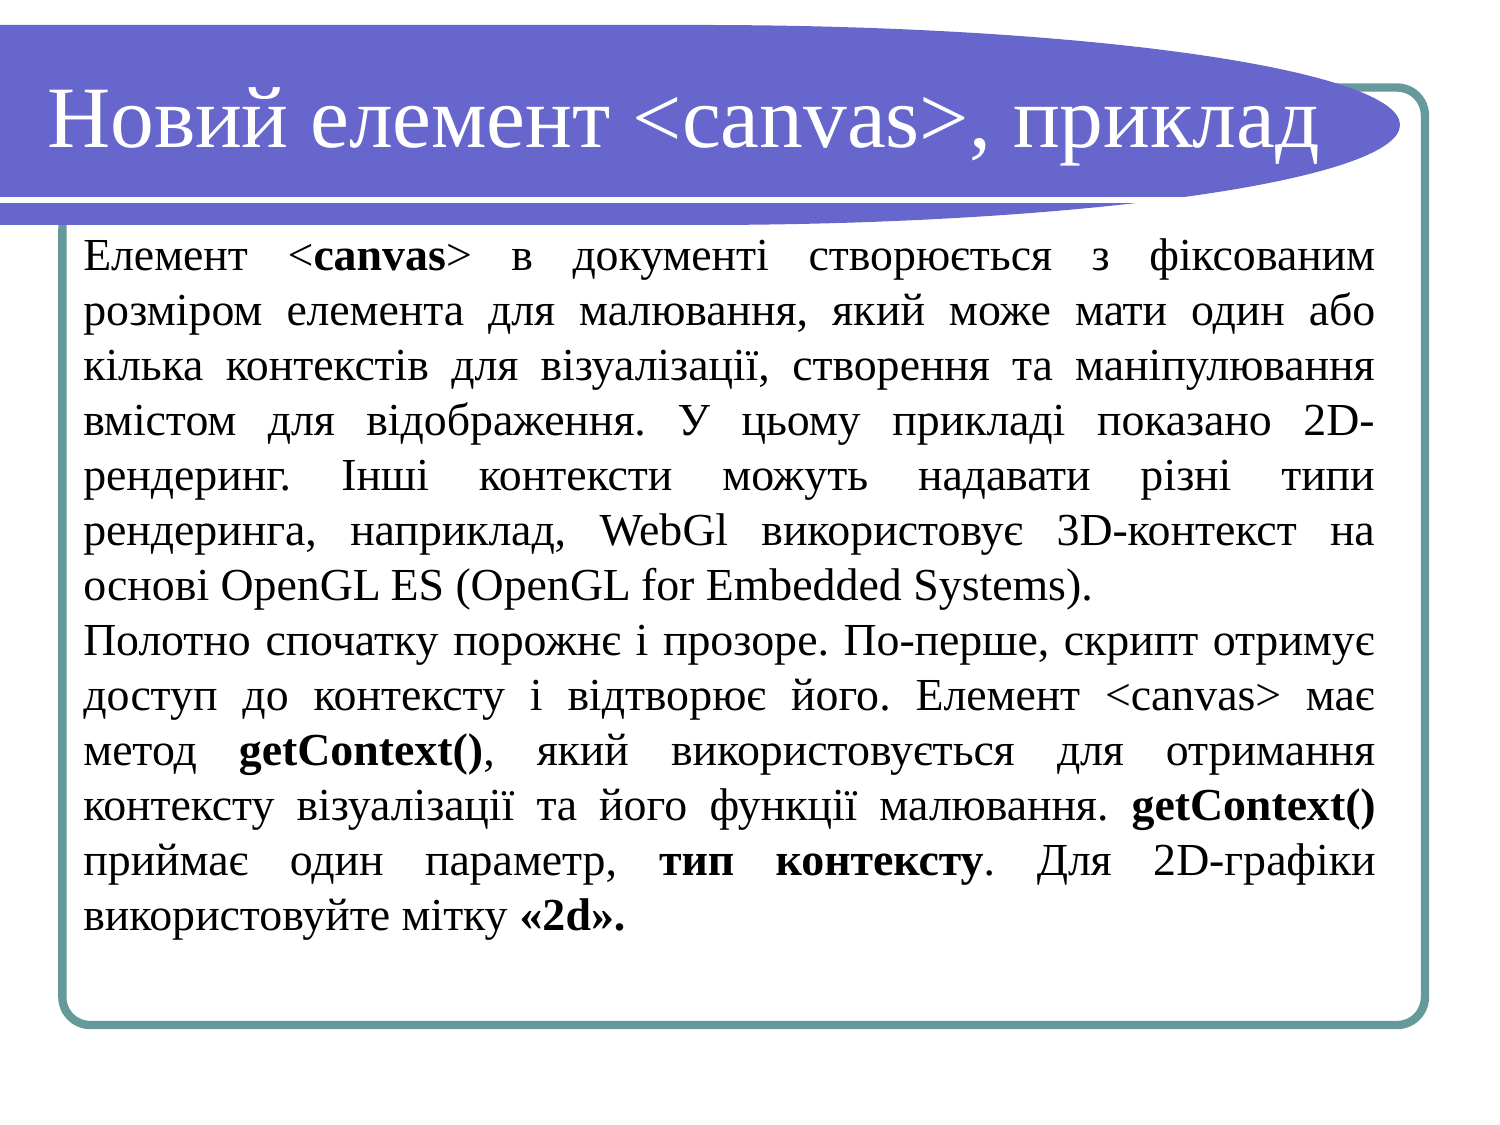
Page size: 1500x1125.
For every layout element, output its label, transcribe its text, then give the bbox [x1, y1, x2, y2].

title Новий елемент <canvas>, приклад [32, 37, 1347, 188]
text_box Елемент <canvas> в документі створюється з фіксованим розміром елемента для малювання, який може мати один або кілька контекстів для візуалізації, створення та маніпулювання вмістом для відображення. У цьому прикладі показано 2D-рендеринг. Інші контексти можуть надавати різні типи рендеринга, наприклад, WebGl використовує 3D-контекст на основі OpenGL ES (OpenGL for Embedded Systems). Полотно спочатку порожнє і прозоре. По-перше, скрипт отримує доступ до контексту і відтворює його. Елемент <canvas> має метод getContext(), який використовується для отримання контексту візуалізації та його функції малювання. getContext() приймає один параметр, тип контексту. Для 2D-графіки використовуйте мітку «2d». [68, 217, 1391, 947]
